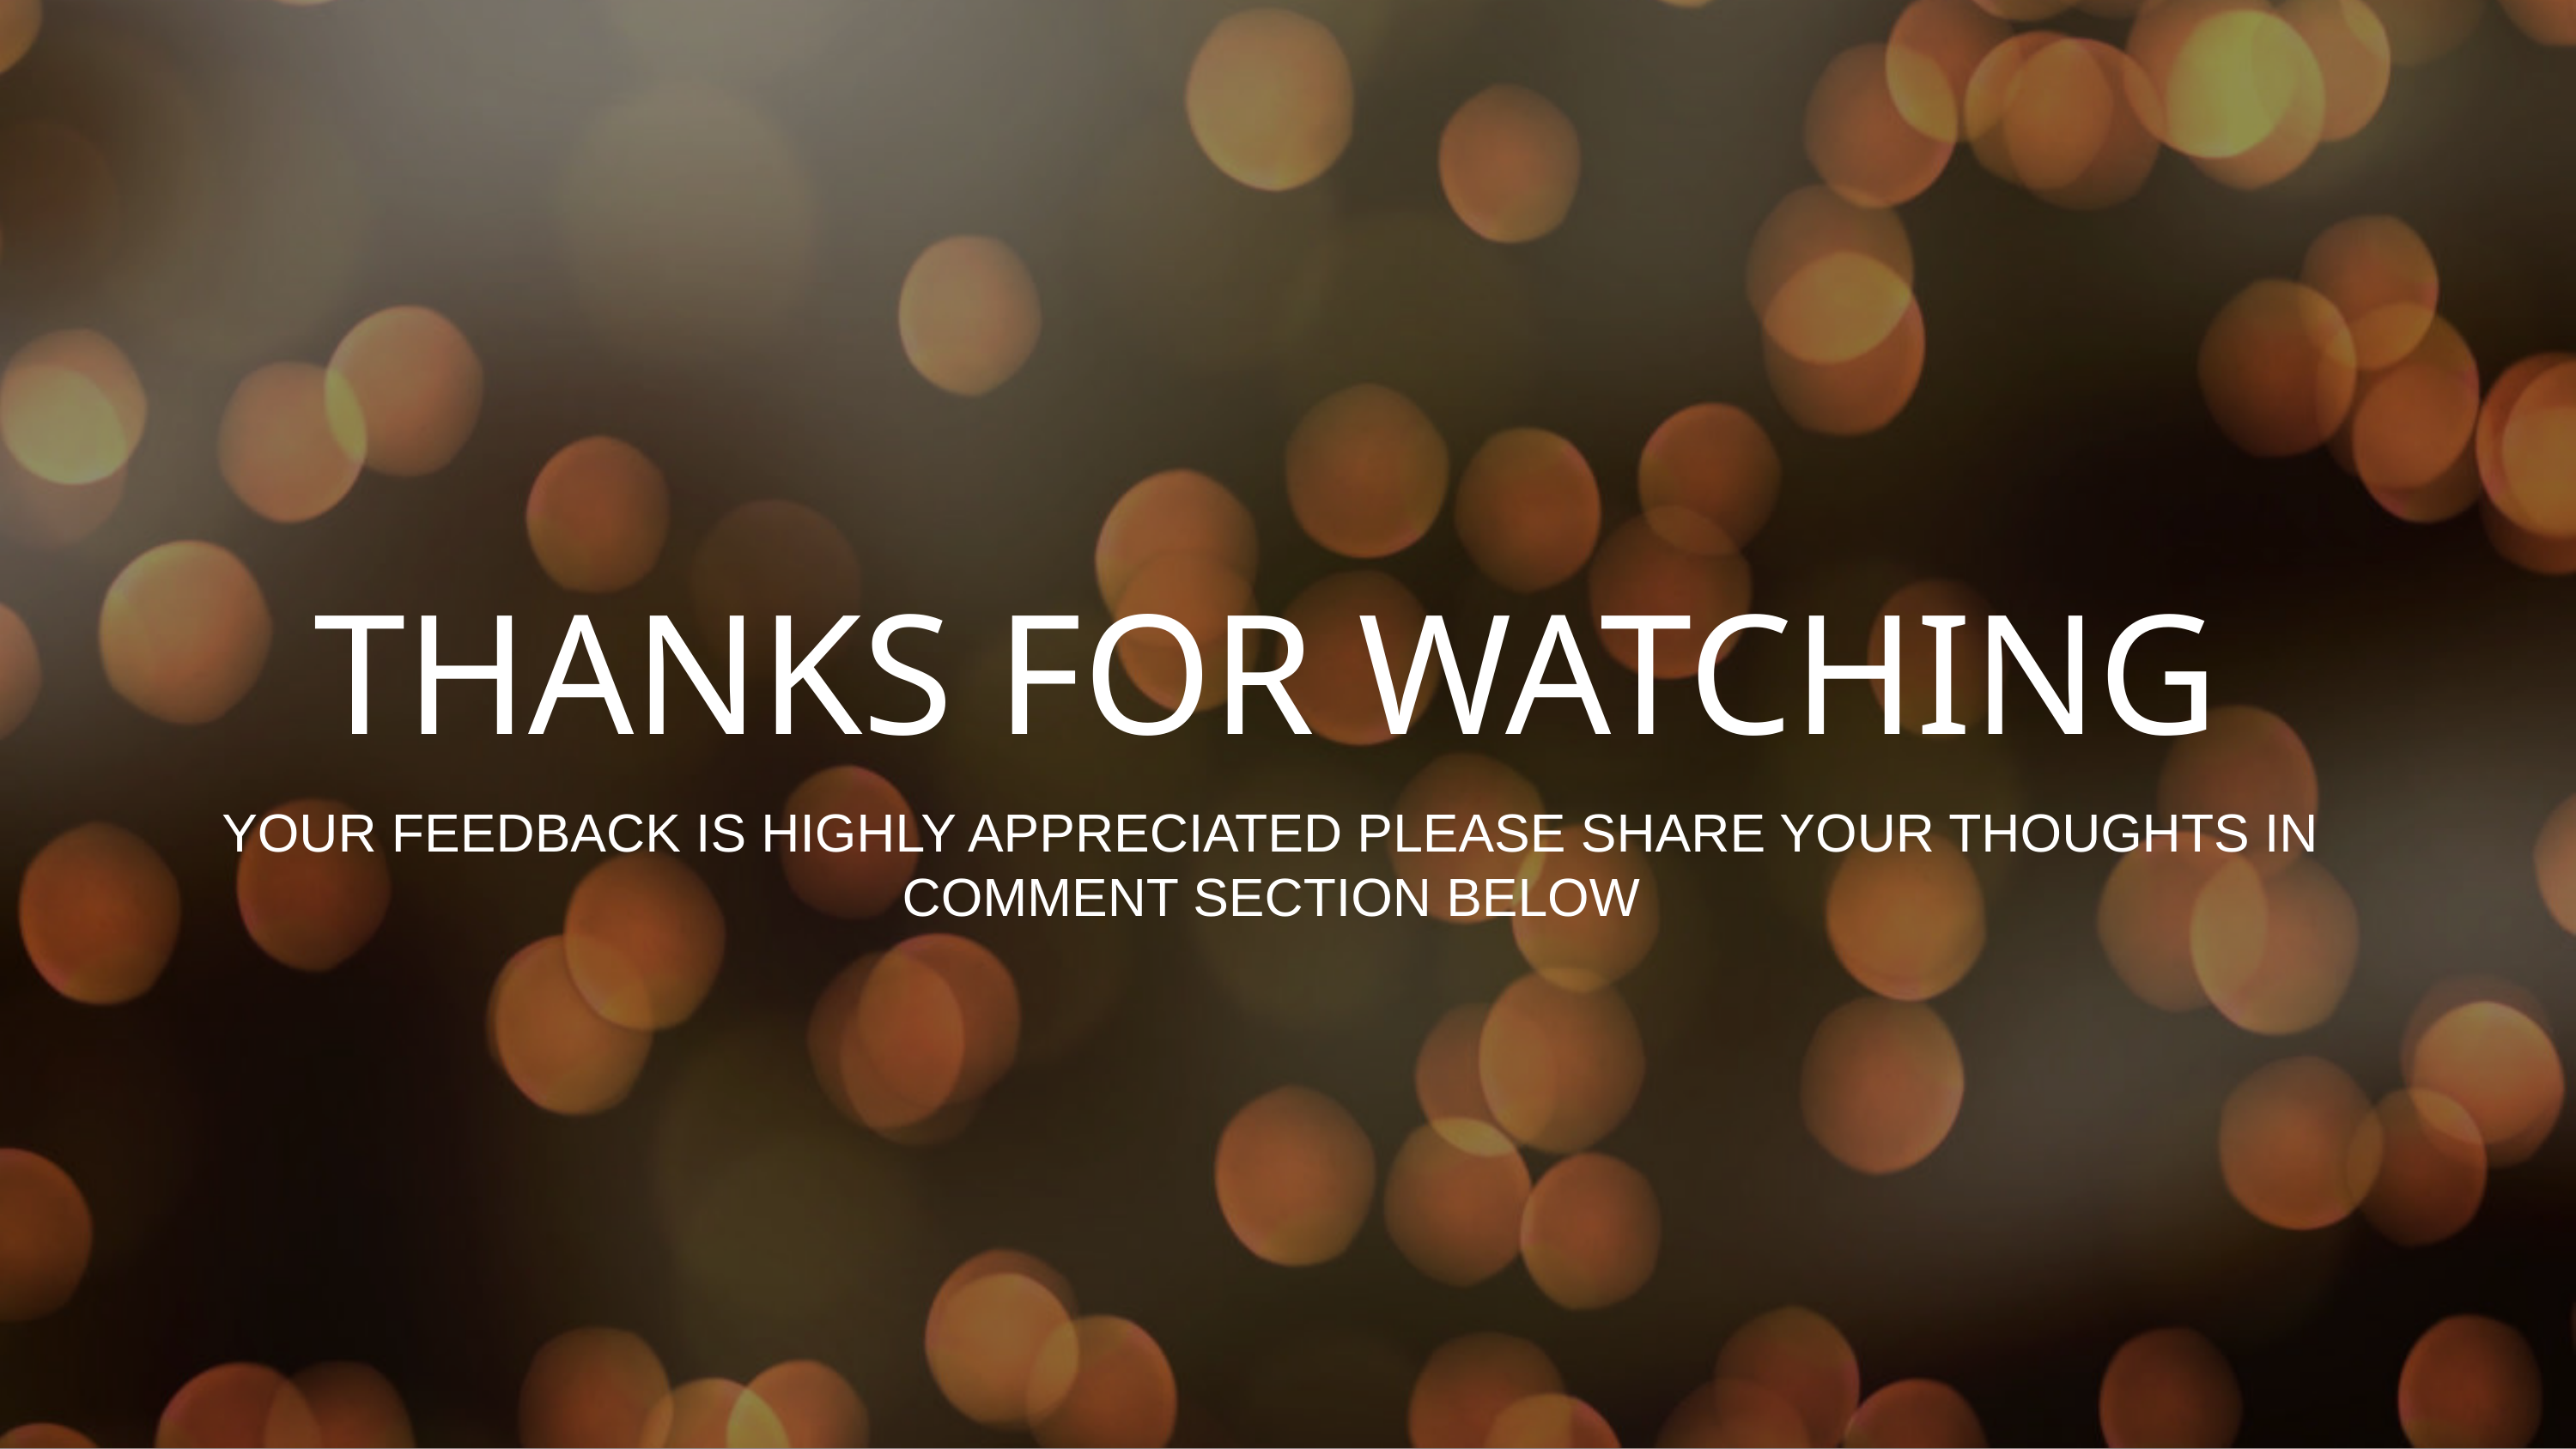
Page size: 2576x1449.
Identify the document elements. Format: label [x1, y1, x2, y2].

text_box [0, 0, 2576, 1449]
